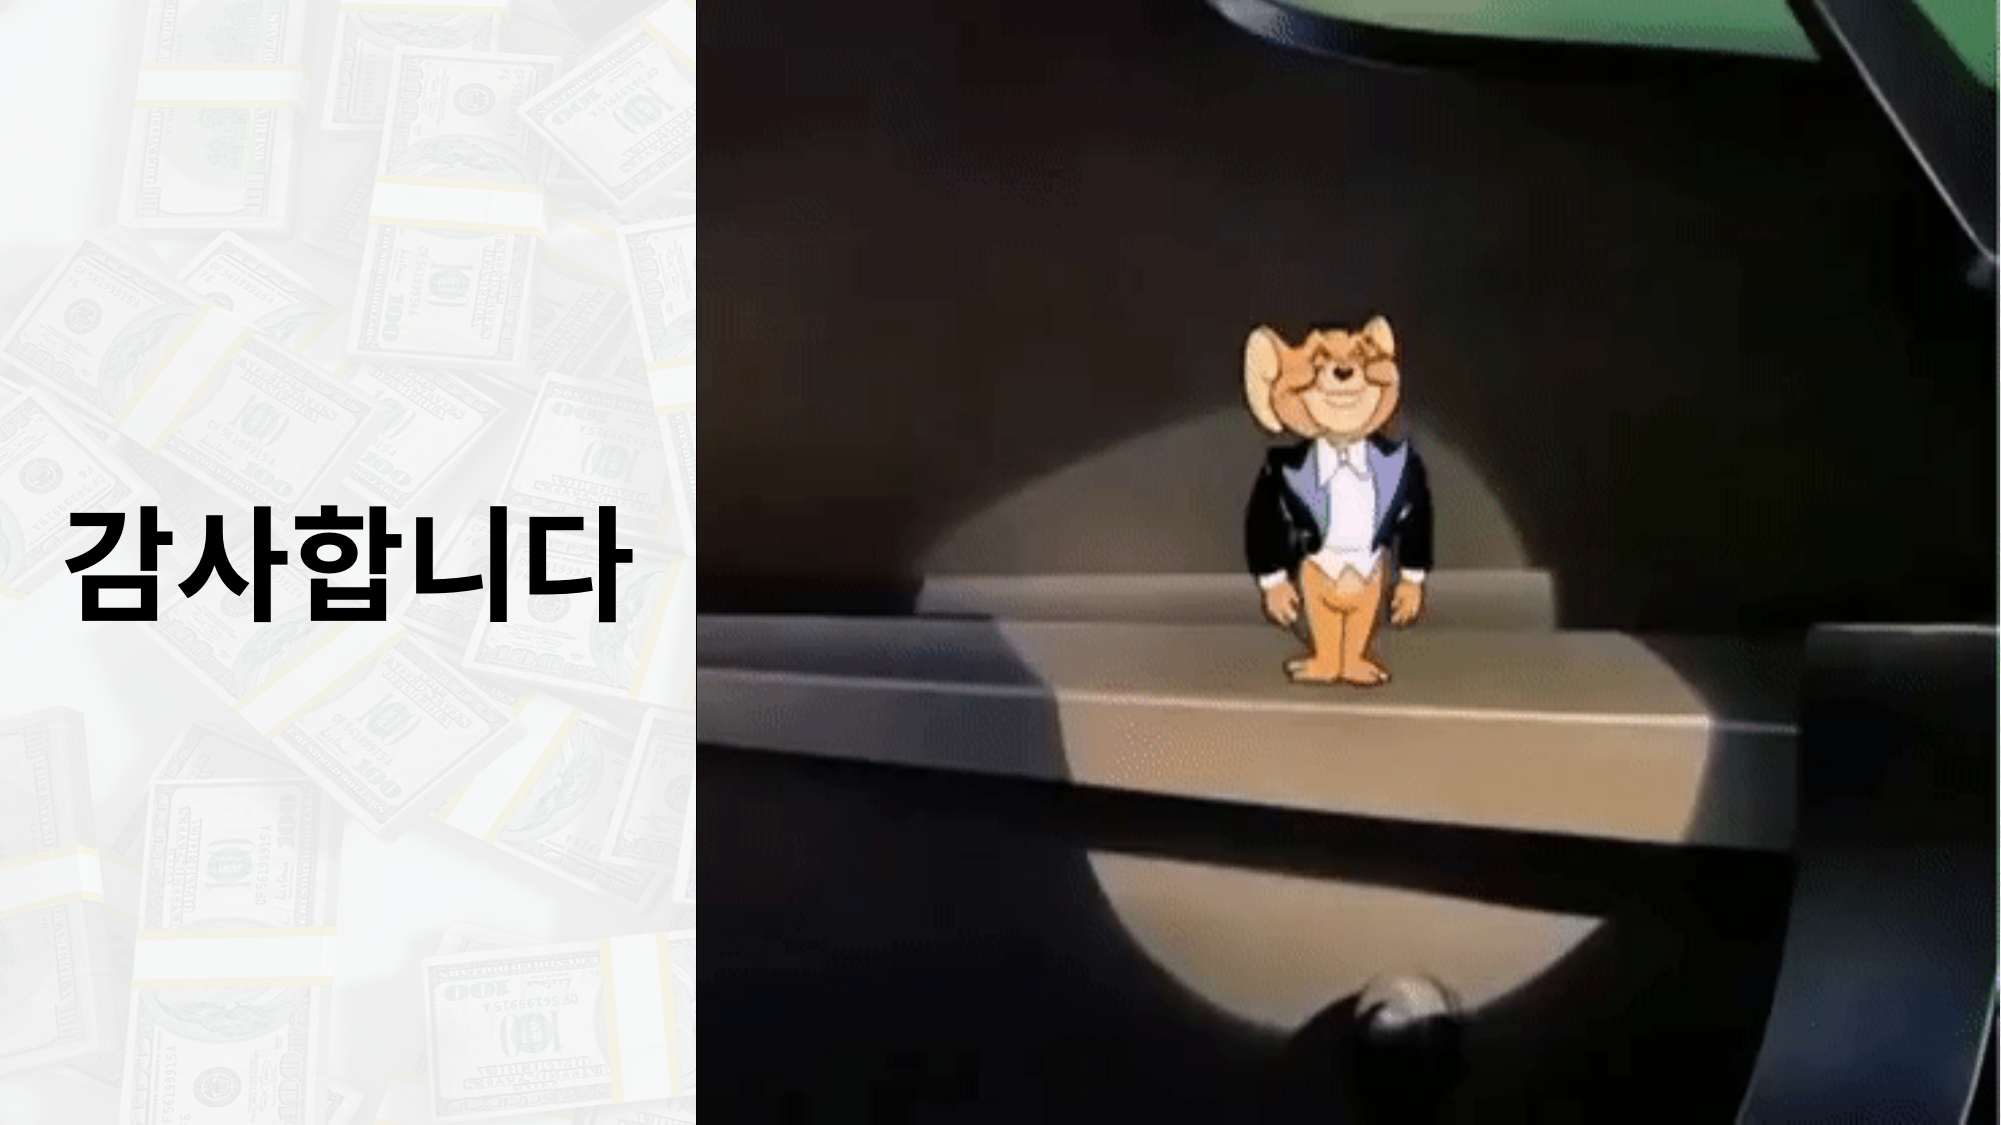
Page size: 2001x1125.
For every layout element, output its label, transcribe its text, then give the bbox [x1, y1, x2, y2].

text_box [0, 0, 694, 1125]
picture [696, 0, 2001, 1125]
text_box 감사합니다 [26, 479, 671, 645]
